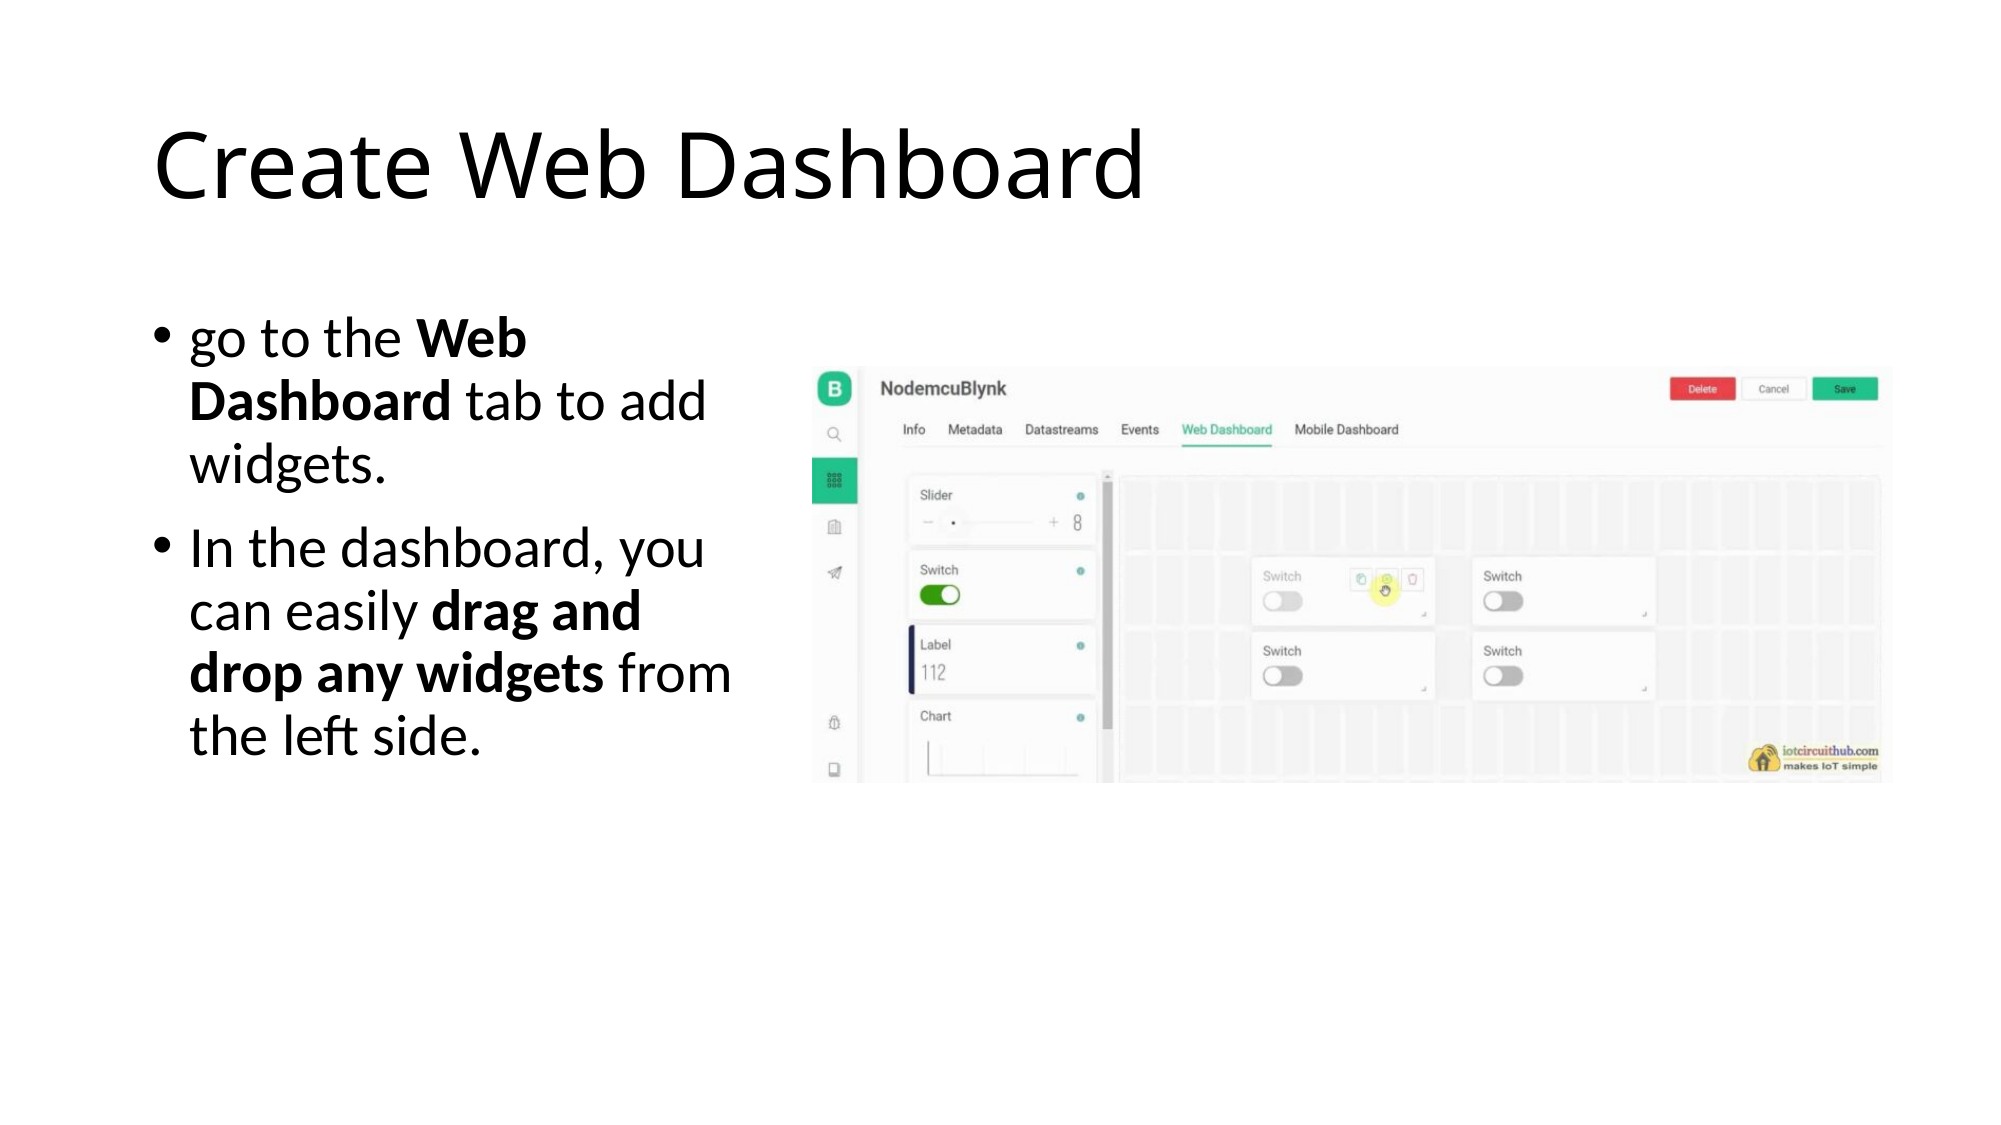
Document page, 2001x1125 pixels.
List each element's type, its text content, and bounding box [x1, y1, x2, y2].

list go to the Web Dashboard tab to add widgets. In the dashboard, you can easily drag and drop any widgets from the left side. [137, 299, 772, 1014]
title Create Web Dashboard [137, 59, 1863, 278]
picture [812, 366, 1893, 783]
